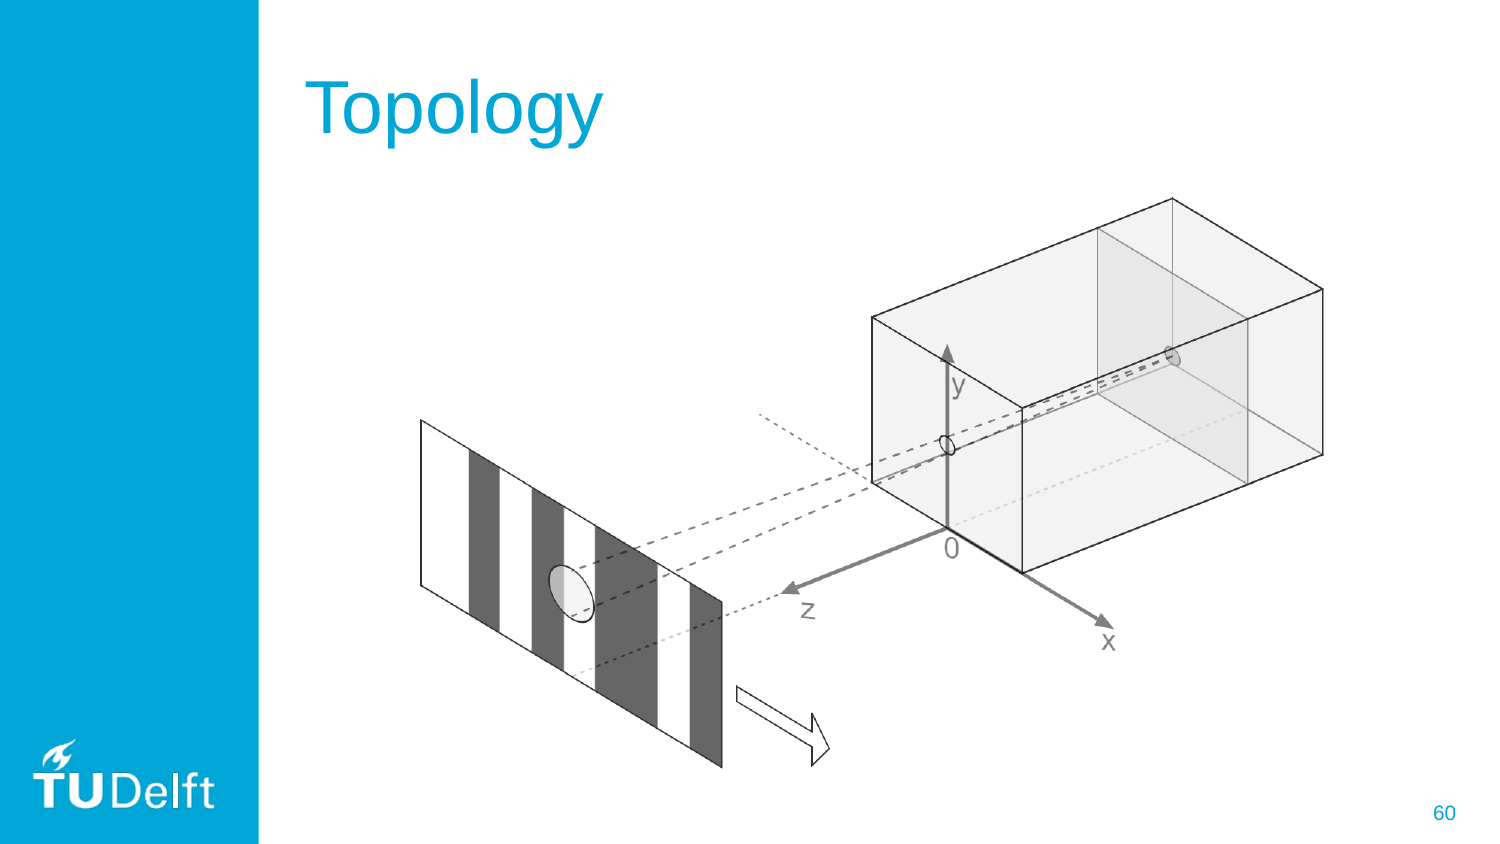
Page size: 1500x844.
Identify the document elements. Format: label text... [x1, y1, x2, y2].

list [420, 196, 1324, 769]
title Topology [289, 33, 1455, 175]
